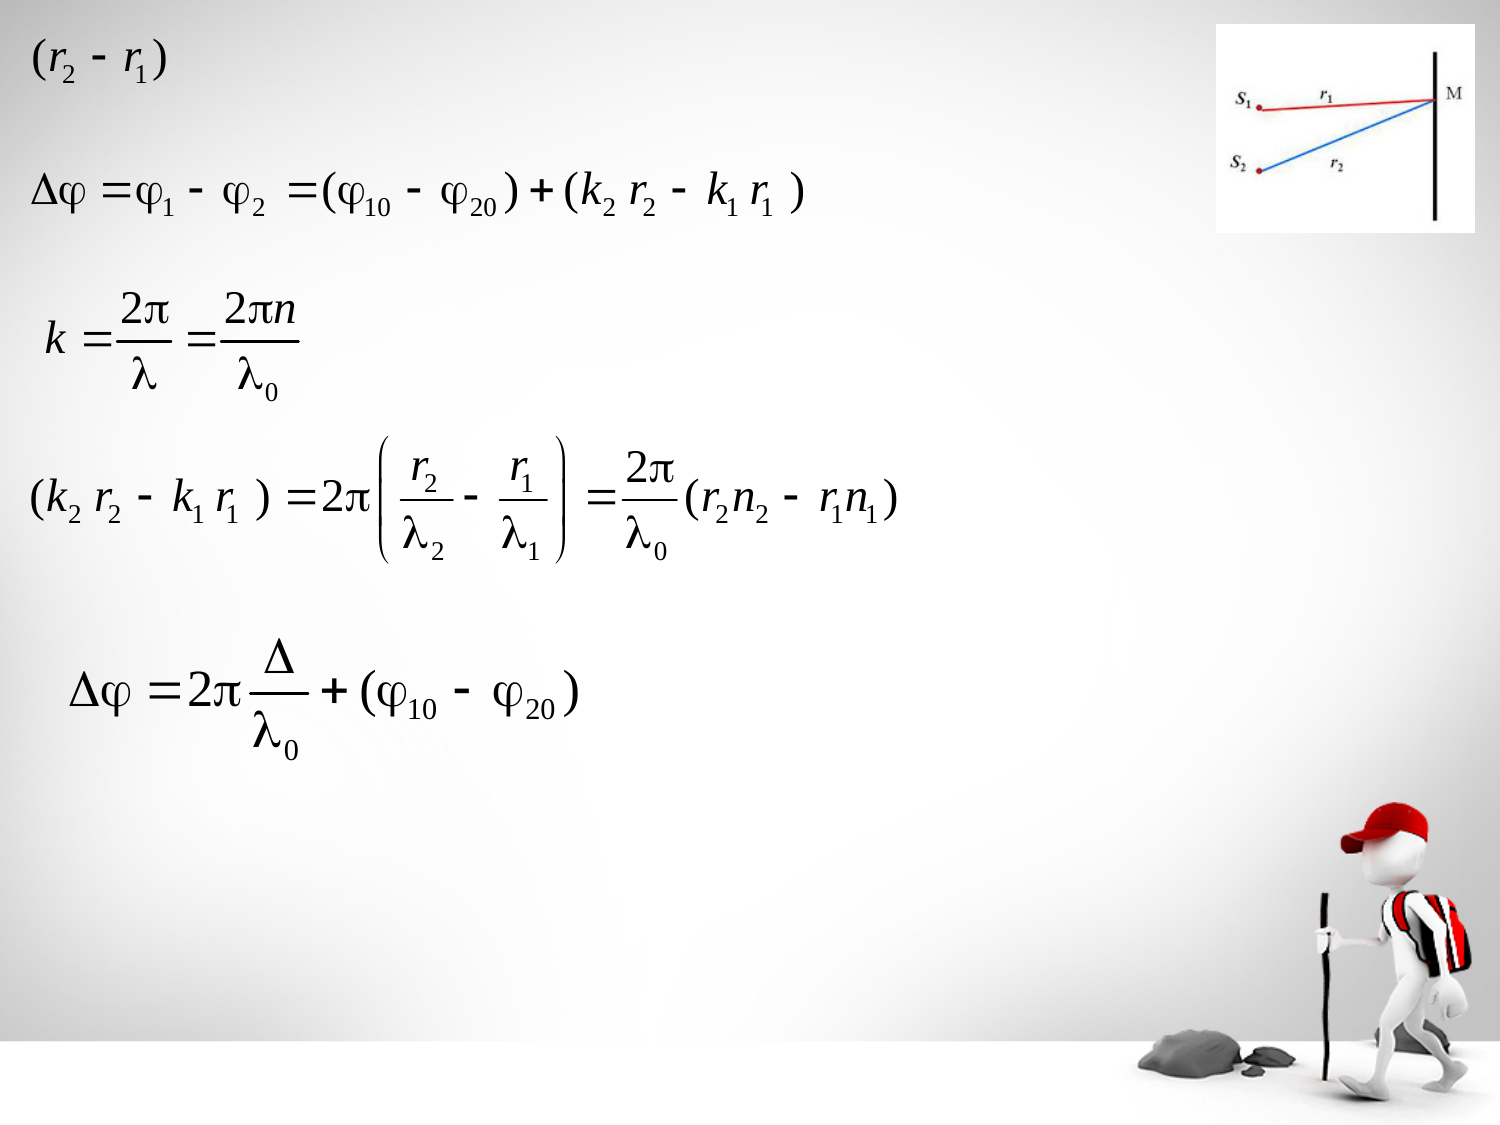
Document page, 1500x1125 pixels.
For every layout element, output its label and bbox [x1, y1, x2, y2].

text_box [22, 425, 907, 575]
text_box [24, 24, 190, 96]
text_box [60, 623, 607, 773]
picture [0, 0, 1500, 1125]
text_box [22, 157, 829, 229]
text_box [37, 278, 308, 412]
